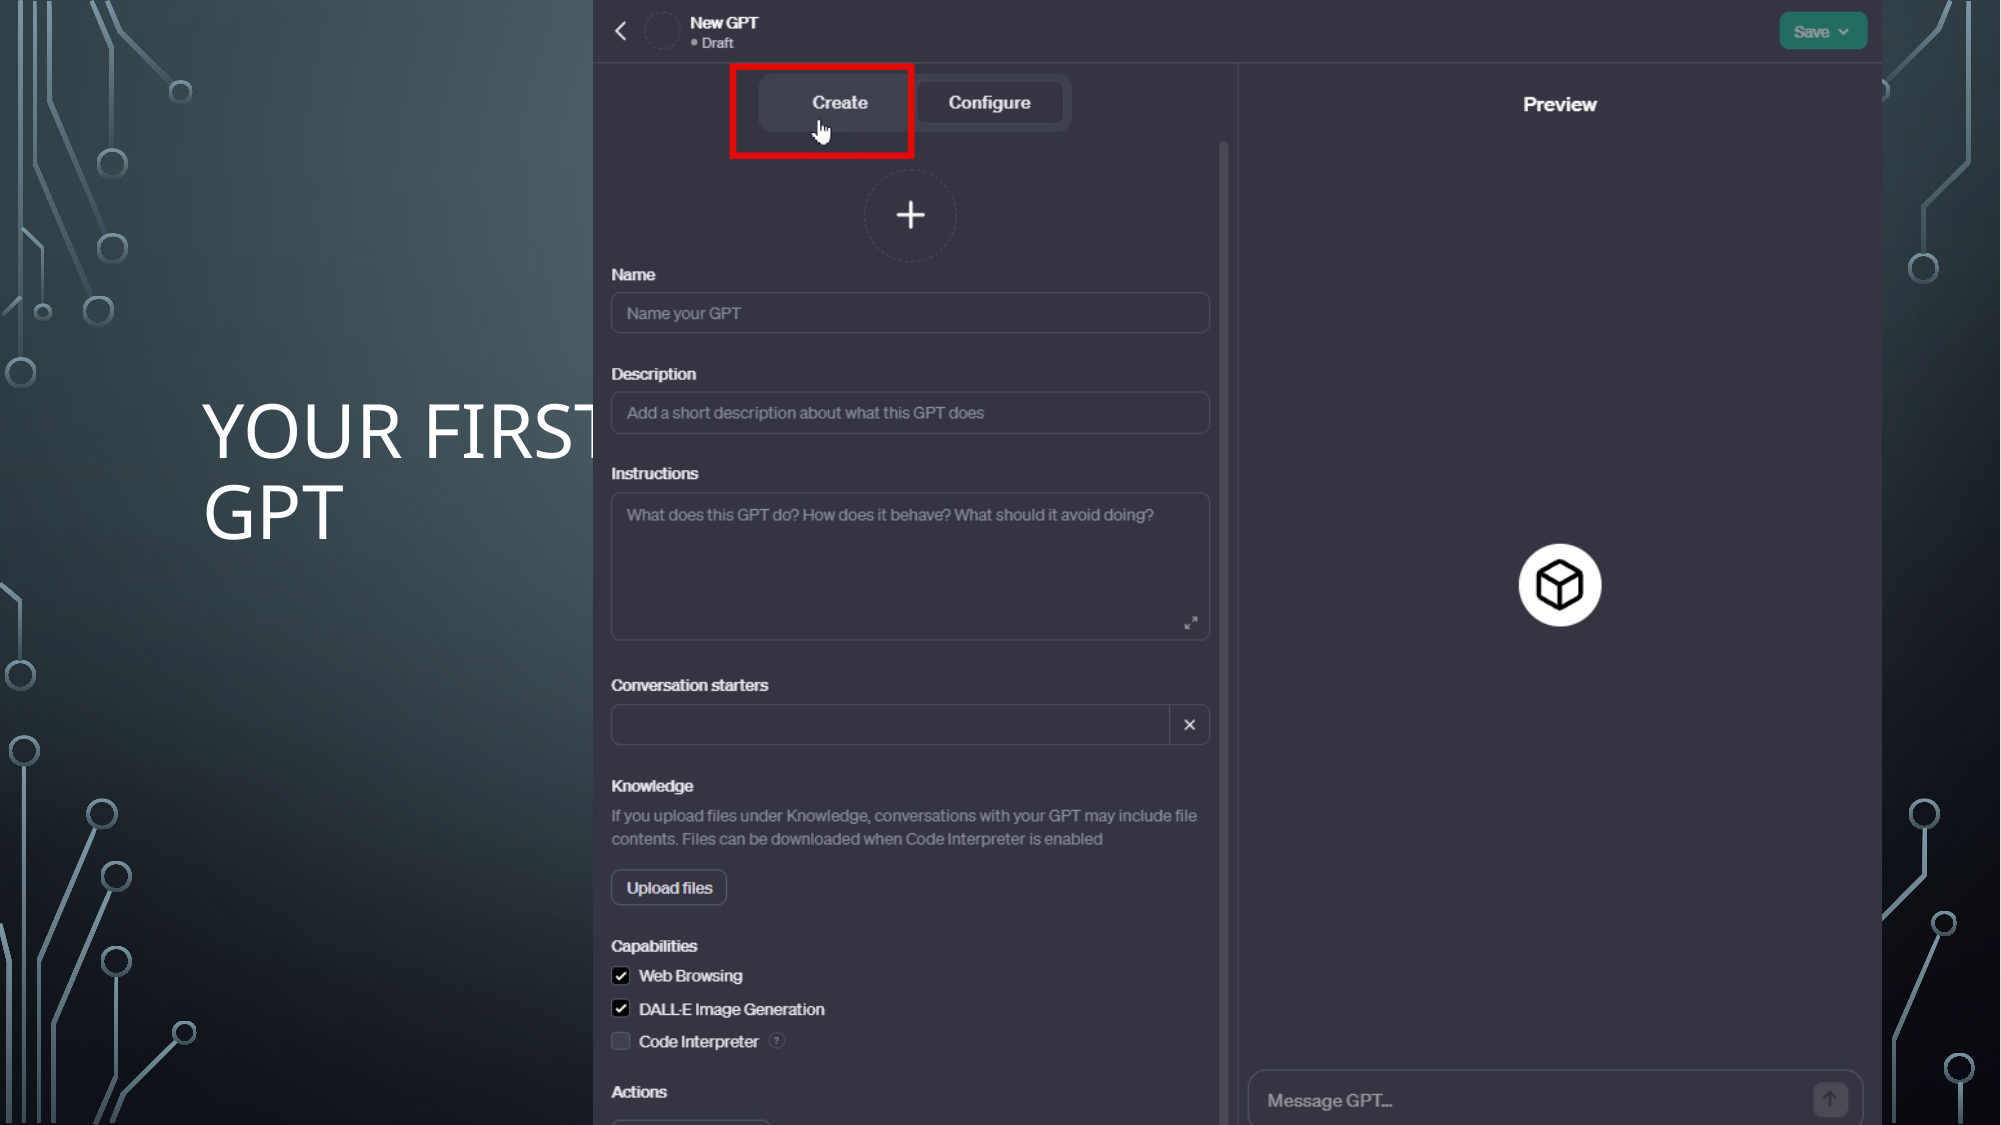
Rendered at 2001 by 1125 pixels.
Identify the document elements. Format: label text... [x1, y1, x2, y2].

title Your First GPT [187, 353, 593, 597]
picture [593, 0, 1882, 1125]
